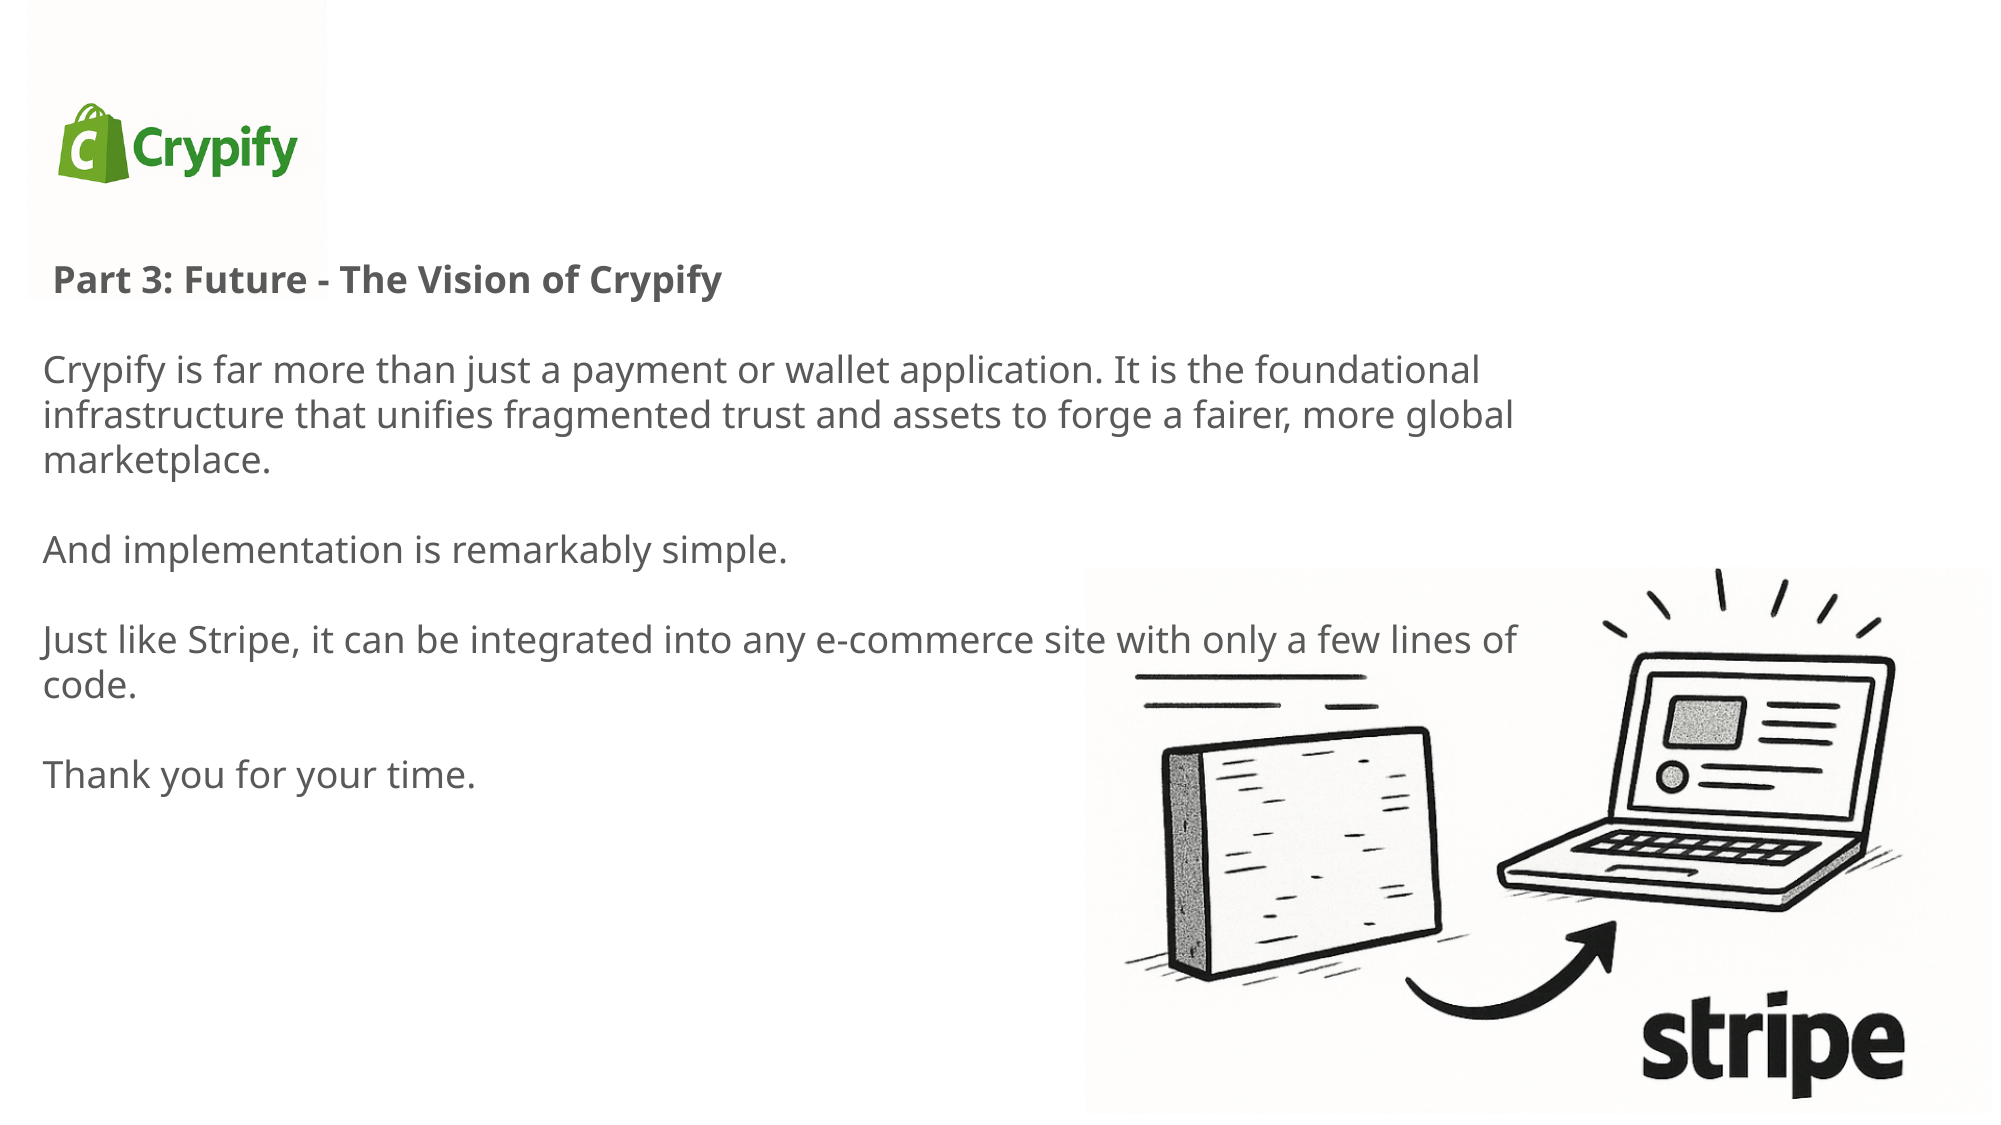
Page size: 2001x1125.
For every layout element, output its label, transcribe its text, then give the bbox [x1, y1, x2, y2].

picture [1084, 566, 1993, 1125]
picture [27, 0, 328, 300]
text_box Part 3: Future - The Vision of Crypify Crypify is far more than just a payment or wallet application. It is the foundational infrastructure that unifies fragmented trust and assets to forge a fairer, more global marketplace. And implementation is remarkably simple. Just like Stripe, it can be integrated into any e-commerce site with only a few lines of code. Thank you for your time. [27, 248, 1639, 894]
